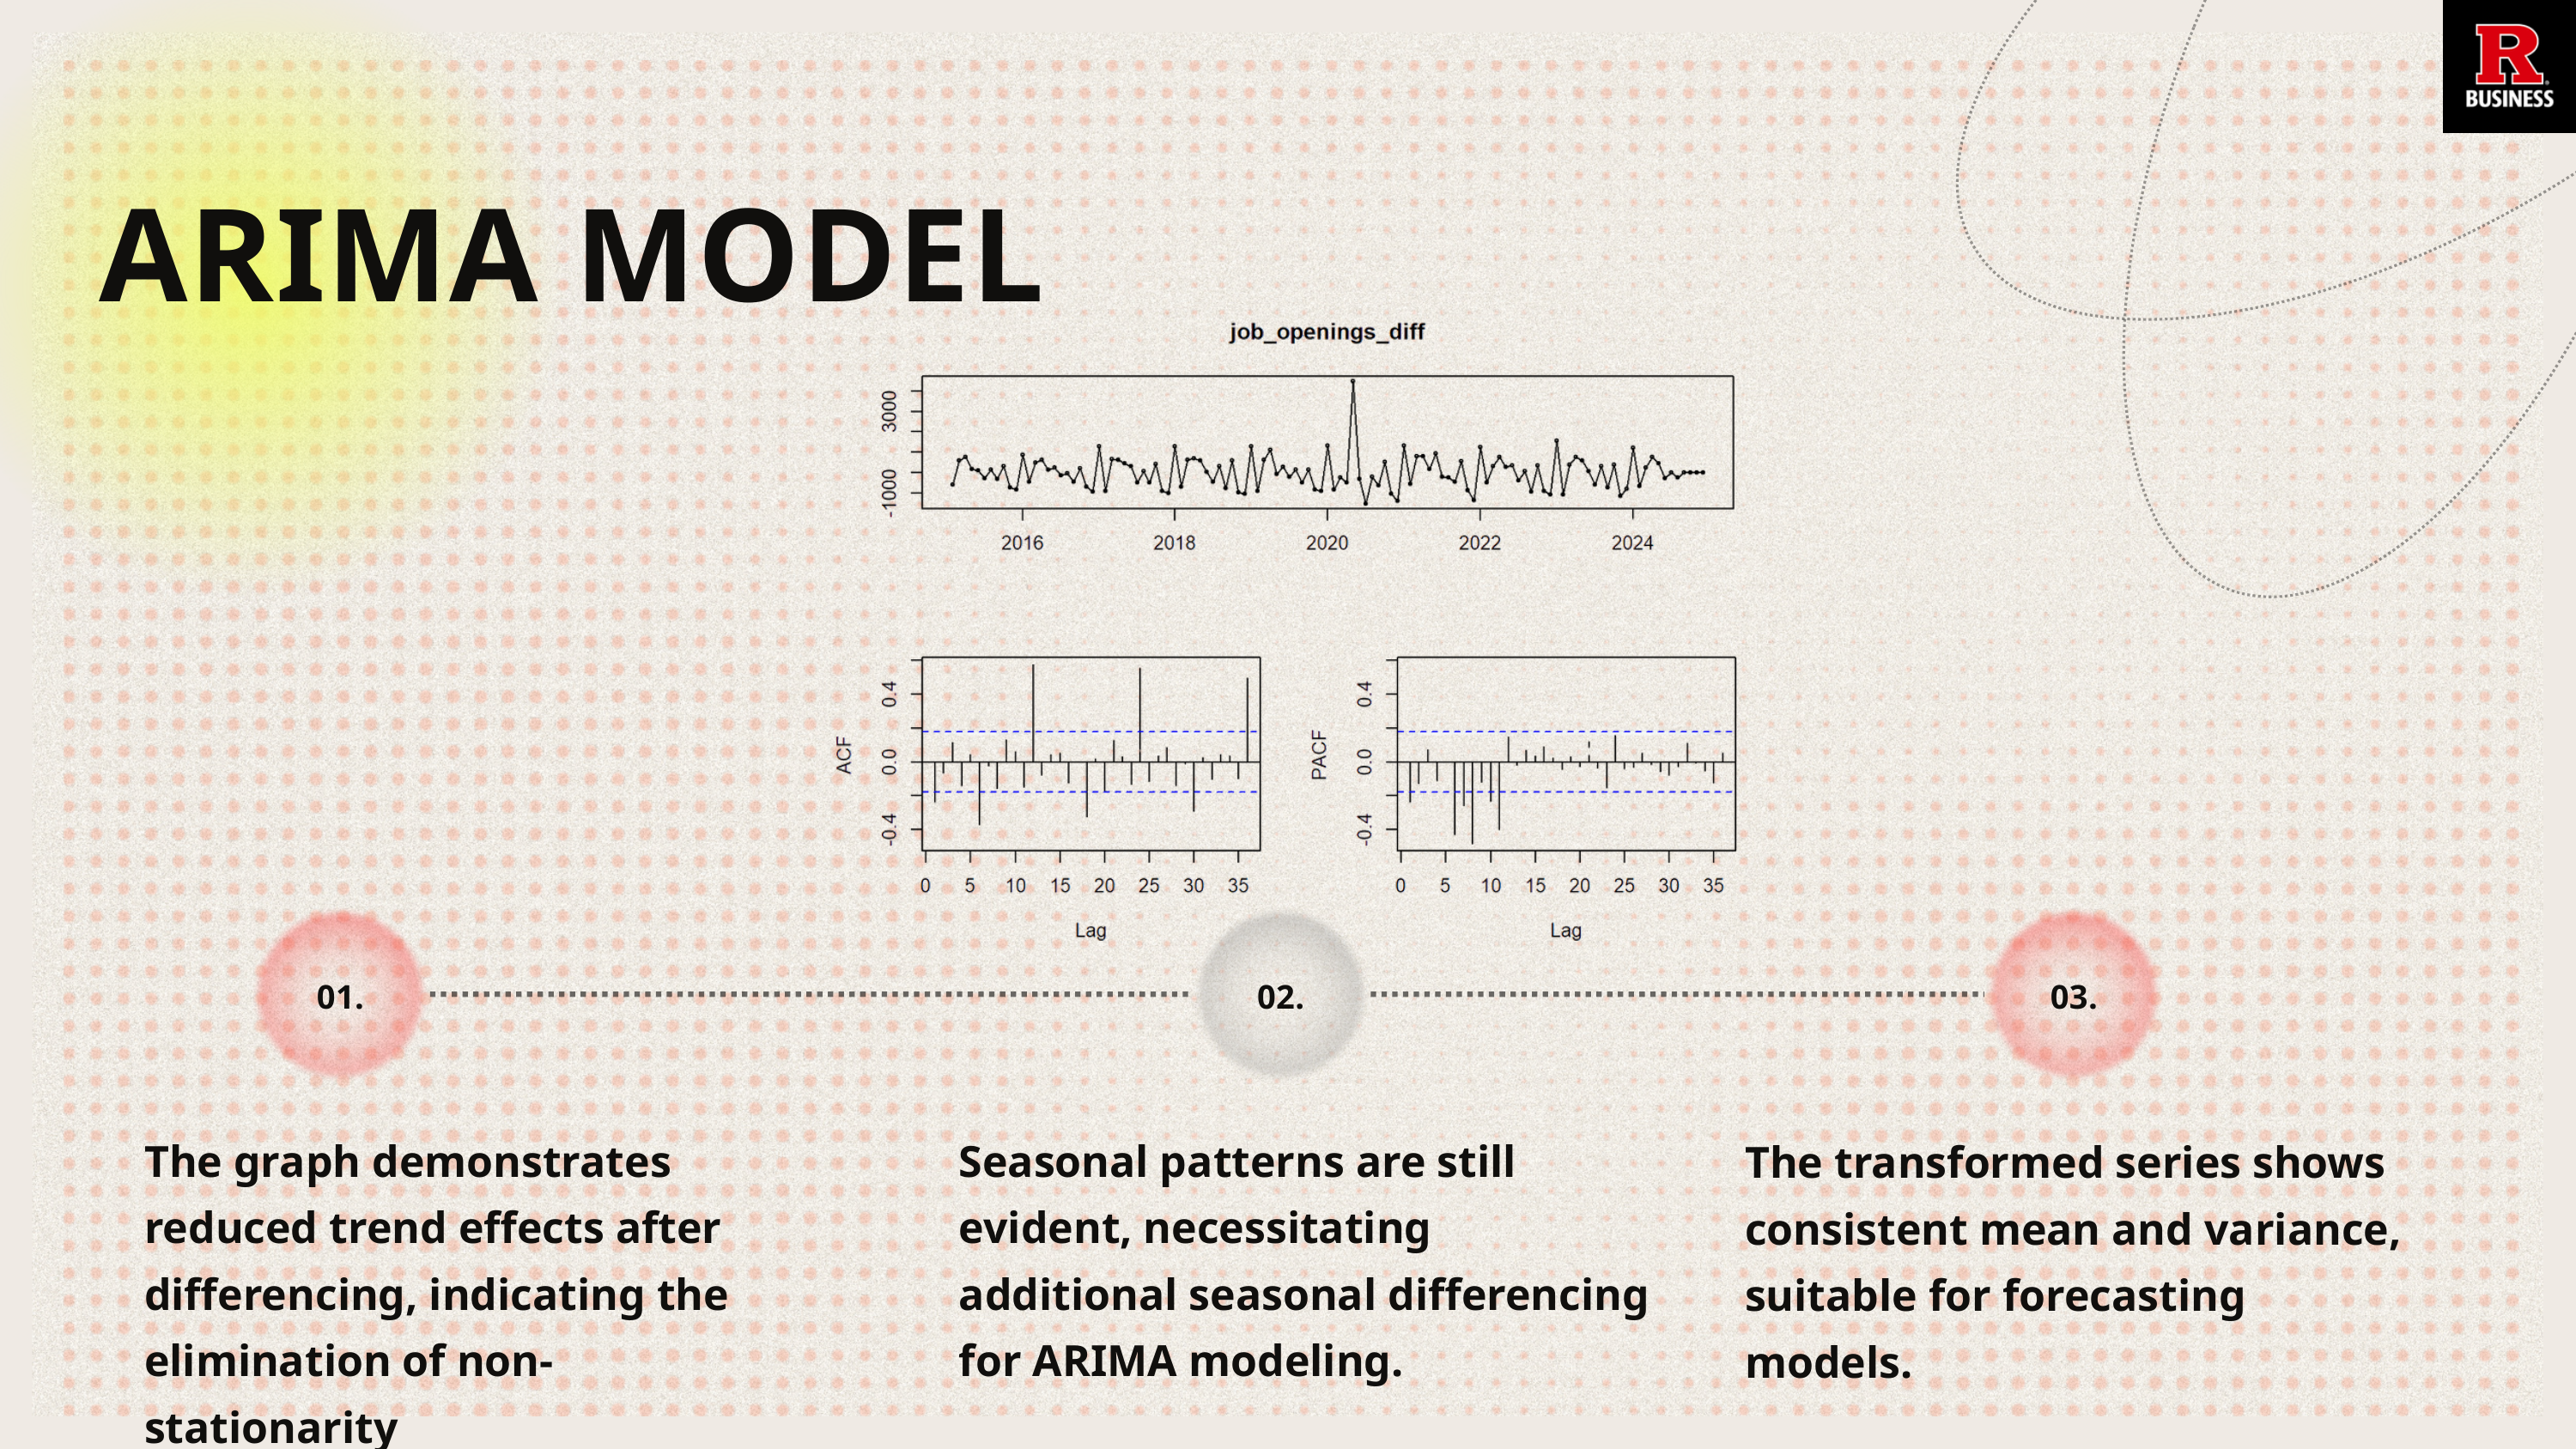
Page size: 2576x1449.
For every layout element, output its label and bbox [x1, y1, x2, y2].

text_box [1190, 904, 1371, 1084]
text_box [1984, 904, 2165, 1084]
text_box [0, 0, 2576, 1449]
text_box [1905, 0, 2576, 232]
text_box [250, 904, 431, 1084]
text_box [1907, 239, 2576, 357]
